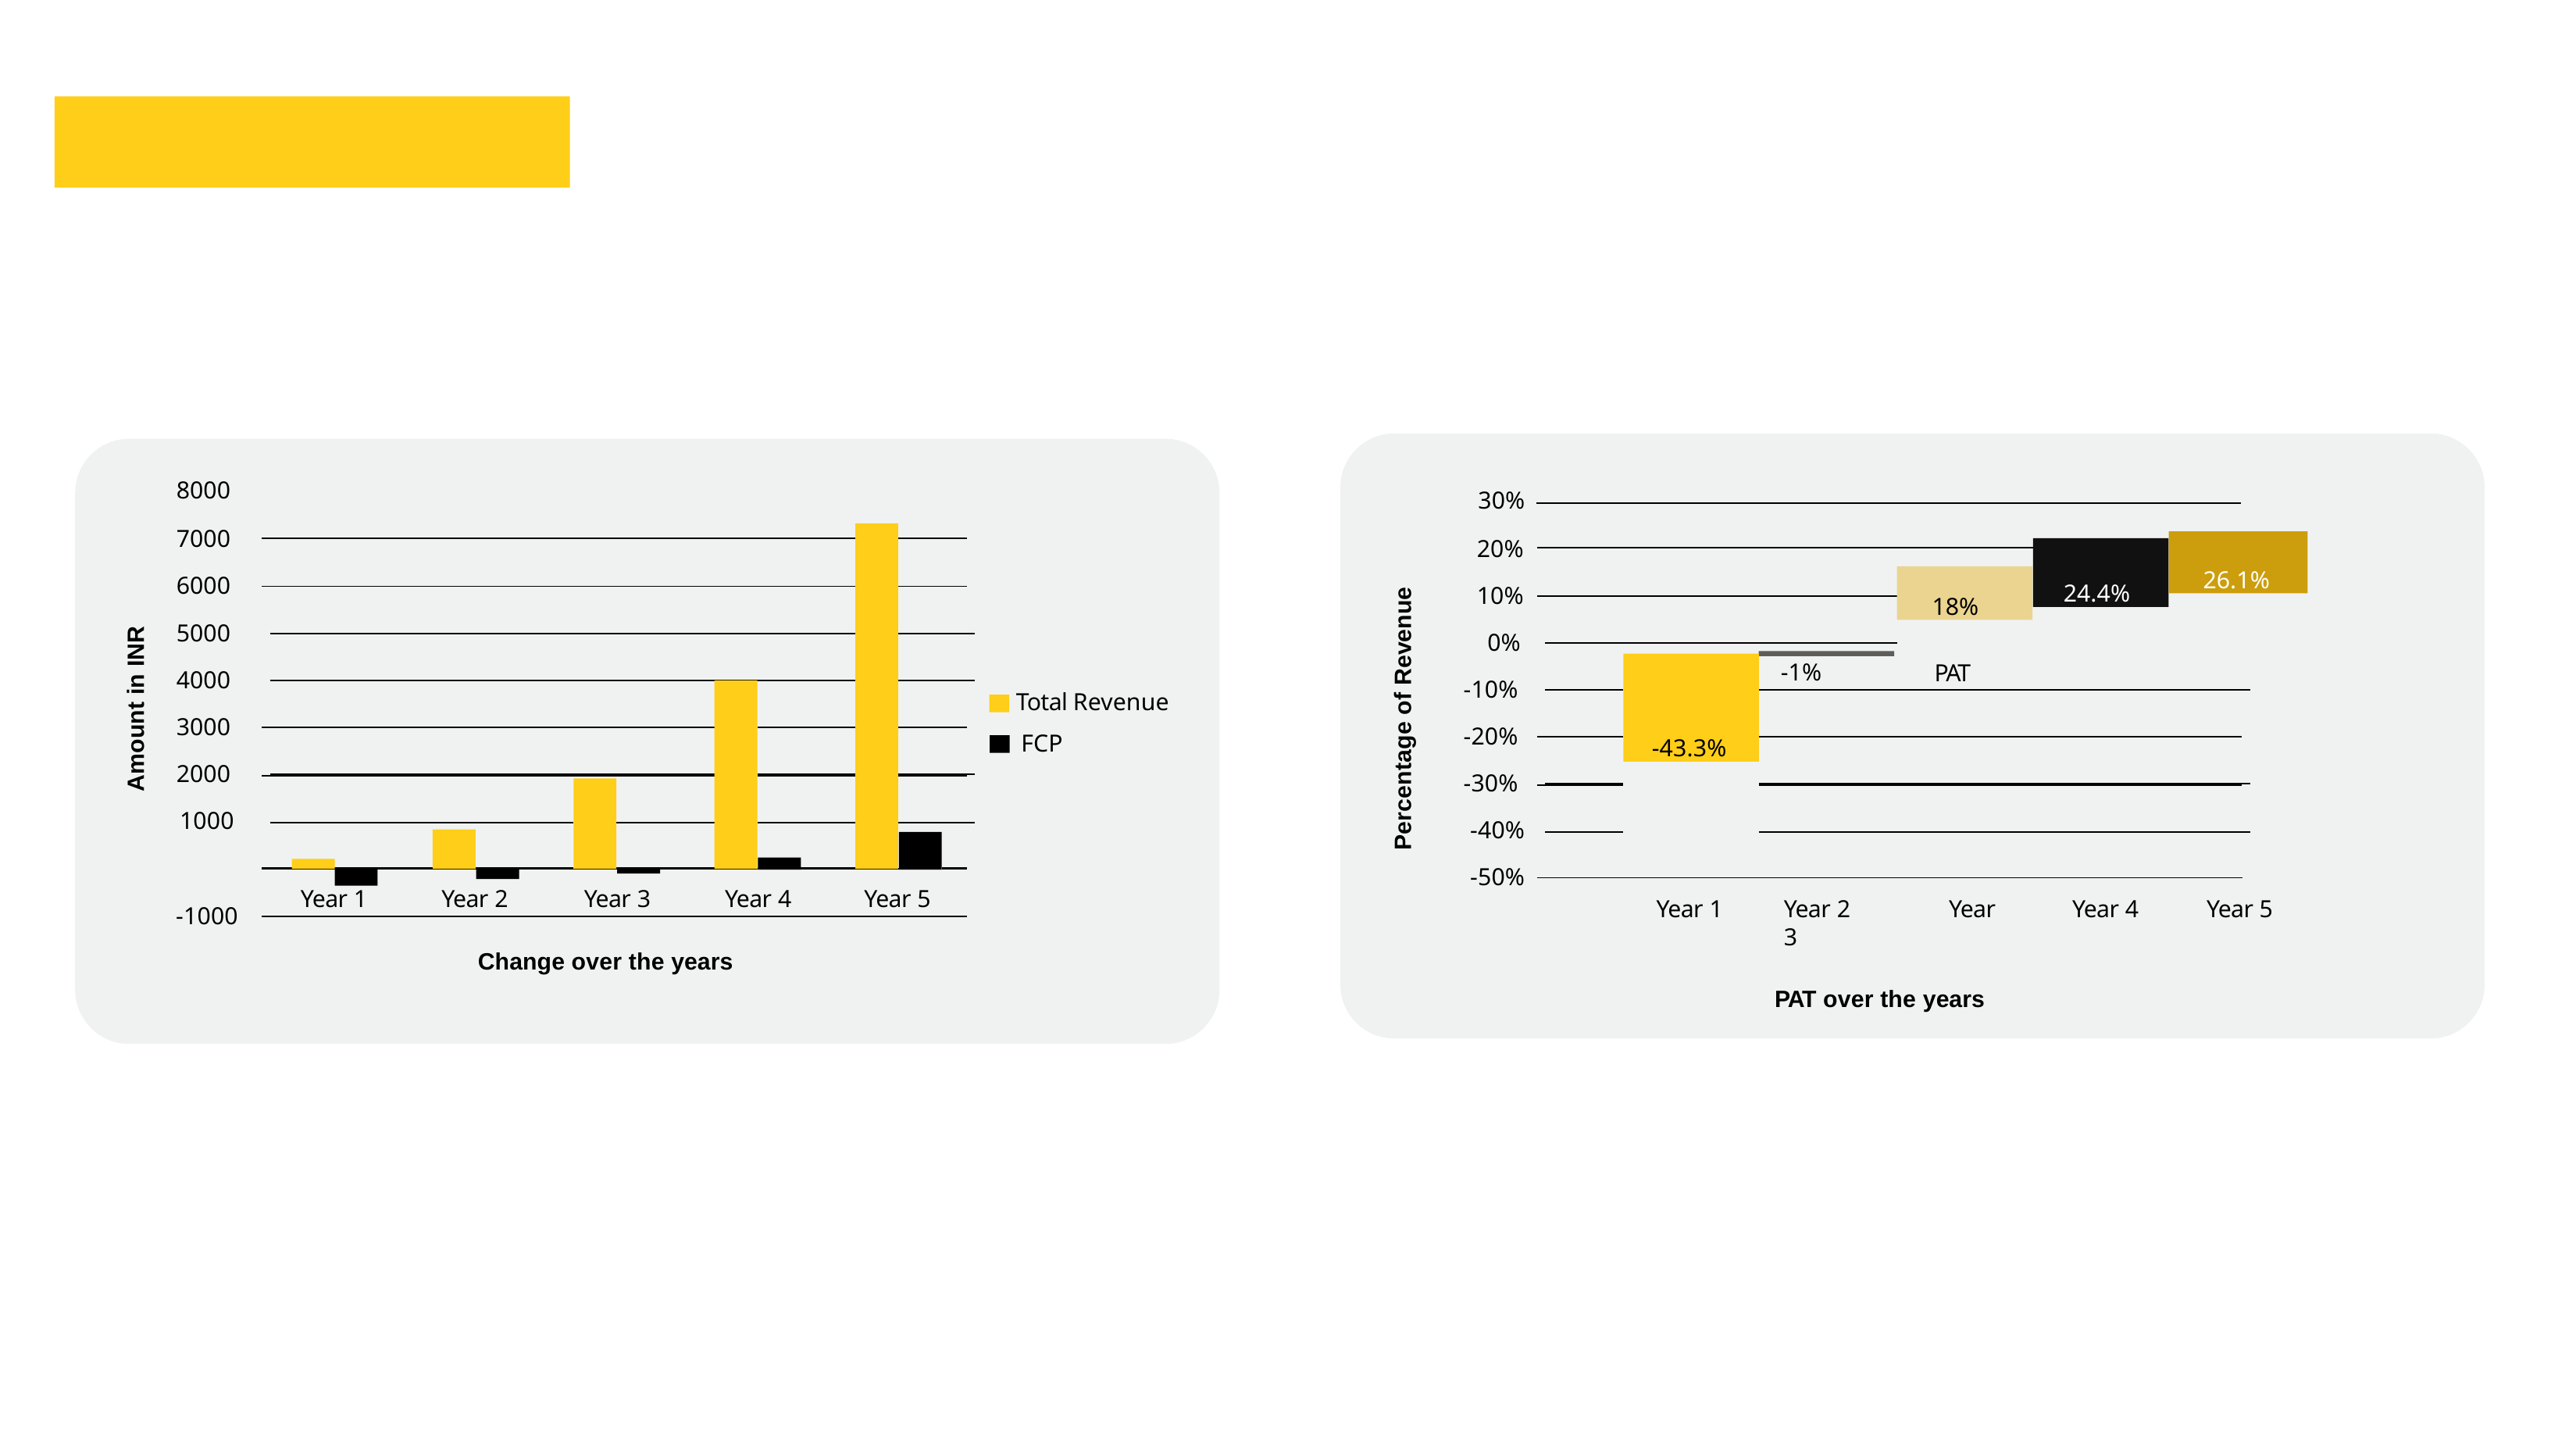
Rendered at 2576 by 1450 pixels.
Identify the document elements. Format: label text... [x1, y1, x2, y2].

text_box 2000 [174, 756, 232, 788]
text_box 30% [1476, 483, 1528, 514]
text_box [855, 523, 898, 870]
text_box 5000 [174, 616, 232, 647]
text_box -1000 [174, 898, 239, 930]
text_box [291, 858, 378, 886]
text_box 8000 [174, 473, 232, 504]
text_box [75, 438, 1220, 1045]
text_box 10% [1475, 578, 1527, 609]
text_box 4000 [174, 662, 232, 694]
text_box 0% [1486, 625, 1524, 656]
text_box Year 2 Year 3 Year 4 Change over the years [440, 882, 794, 975]
text_box 3000 [174, 709, 232, 741]
text_box -1% [1779, 655, 1825, 686]
text_box [1340, 433, 2485, 1039]
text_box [1758, 783, 2251, 787]
text_box 20% [1475, 531, 1527, 562]
text_box -40% [1468, 813, 1528, 844]
text_box Amount in INR [123, 623, 152, 794]
text_box Year 1 [298, 891, 371, 912]
text_box Year 5 [862, 882, 935, 912]
text_box [990, 735, 1010, 753]
text_box [617, 870, 661, 874]
text_box [898, 831, 942, 870]
text_box -43.3% [1623, 653, 1759, 762]
text_box Year 4 [2071, 891, 2143, 923]
text_box Percentage of Revenue [1391, 584, 1418, 852]
text_box -10% [1461, 672, 1522, 703]
text_box [54, 96, 570, 188]
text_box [1536, 783, 1624, 787]
text_box Year 2 Year 3 PAT over the years [1773, 891, 2008, 1012]
text_box [476, 870, 519, 880]
text_box PAT [1932, 656, 1978, 687]
text_box 6000 [174, 569, 232, 599]
text_box Year 1 [1654, 891, 1727, 923]
text_box -20% [1461, 719, 1522, 750]
text_box 18% [1896, 566, 2033, 620]
text_box [1758, 651, 1895, 656]
text_box [714, 680, 758, 870]
text_box -30% [1461, 766, 1522, 797]
text_box [432, 829, 476, 870]
text_box [989, 695, 1010, 712]
text_box 24.4% [2032, 538, 2169, 607]
text_box 26.1% [2168, 531, 2308, 594]
text_box [758, 857, 801, 870]
text_box [573, 778, 617, 870]
text_box Total Revenue FCP [1013, 672, 1171, 757]
text_box 7000 [174, 522, 232, 552]
text_box 1000 [178, 803, 235, 834]
text_box Year 5 [2204, 891, 2277, 923]
text_box -50% [1468, 860, 1528, 891]
